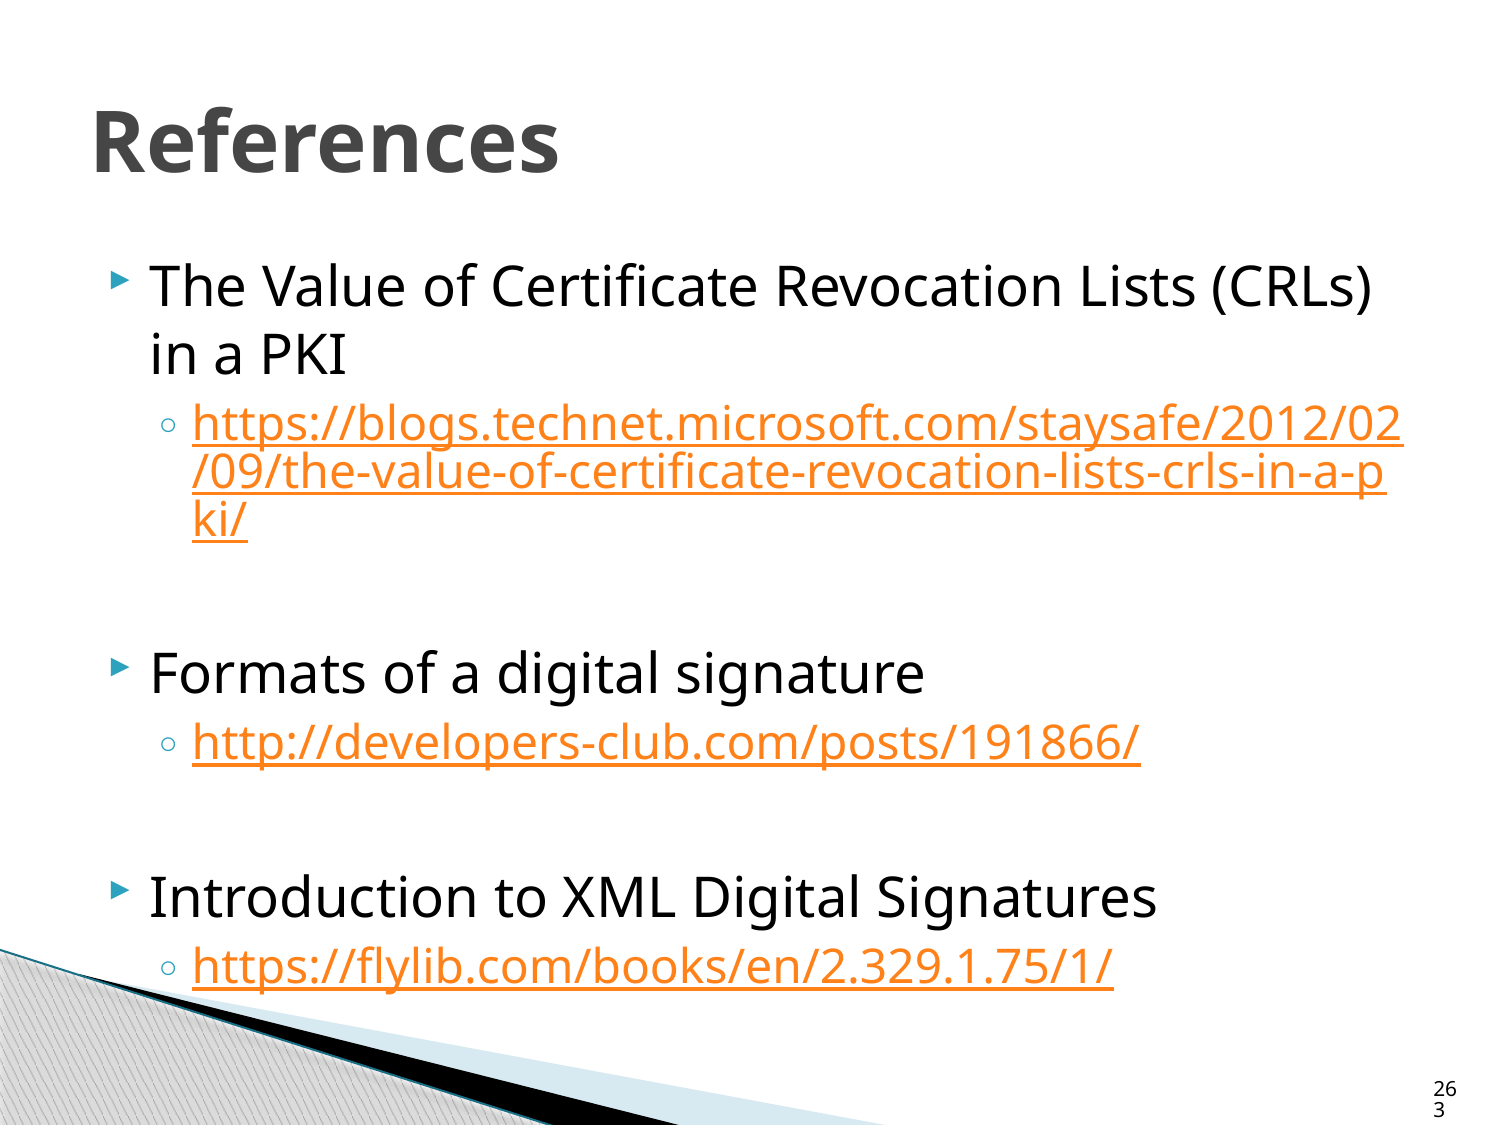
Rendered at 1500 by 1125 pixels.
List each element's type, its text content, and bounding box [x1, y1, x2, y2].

slide_number 263 [1418, 1051, 1479, 1112]
list The Value of Certificate Revocation Lists (CRLs) in a PKI https://blogs.technet.microsoft.com/staysafe/2012/02/09/the-value-of-certificate-revocation-lists-crls-in-a-pki/ Formats of a digital signature http://developers-club.com/posts/191866/ Introduction to XML Digital Signatures https://flylib.com/books/en/2.329.1.75/1/ [75, 243, 1425, 986]
title References [75, 45, 1425, 233]
